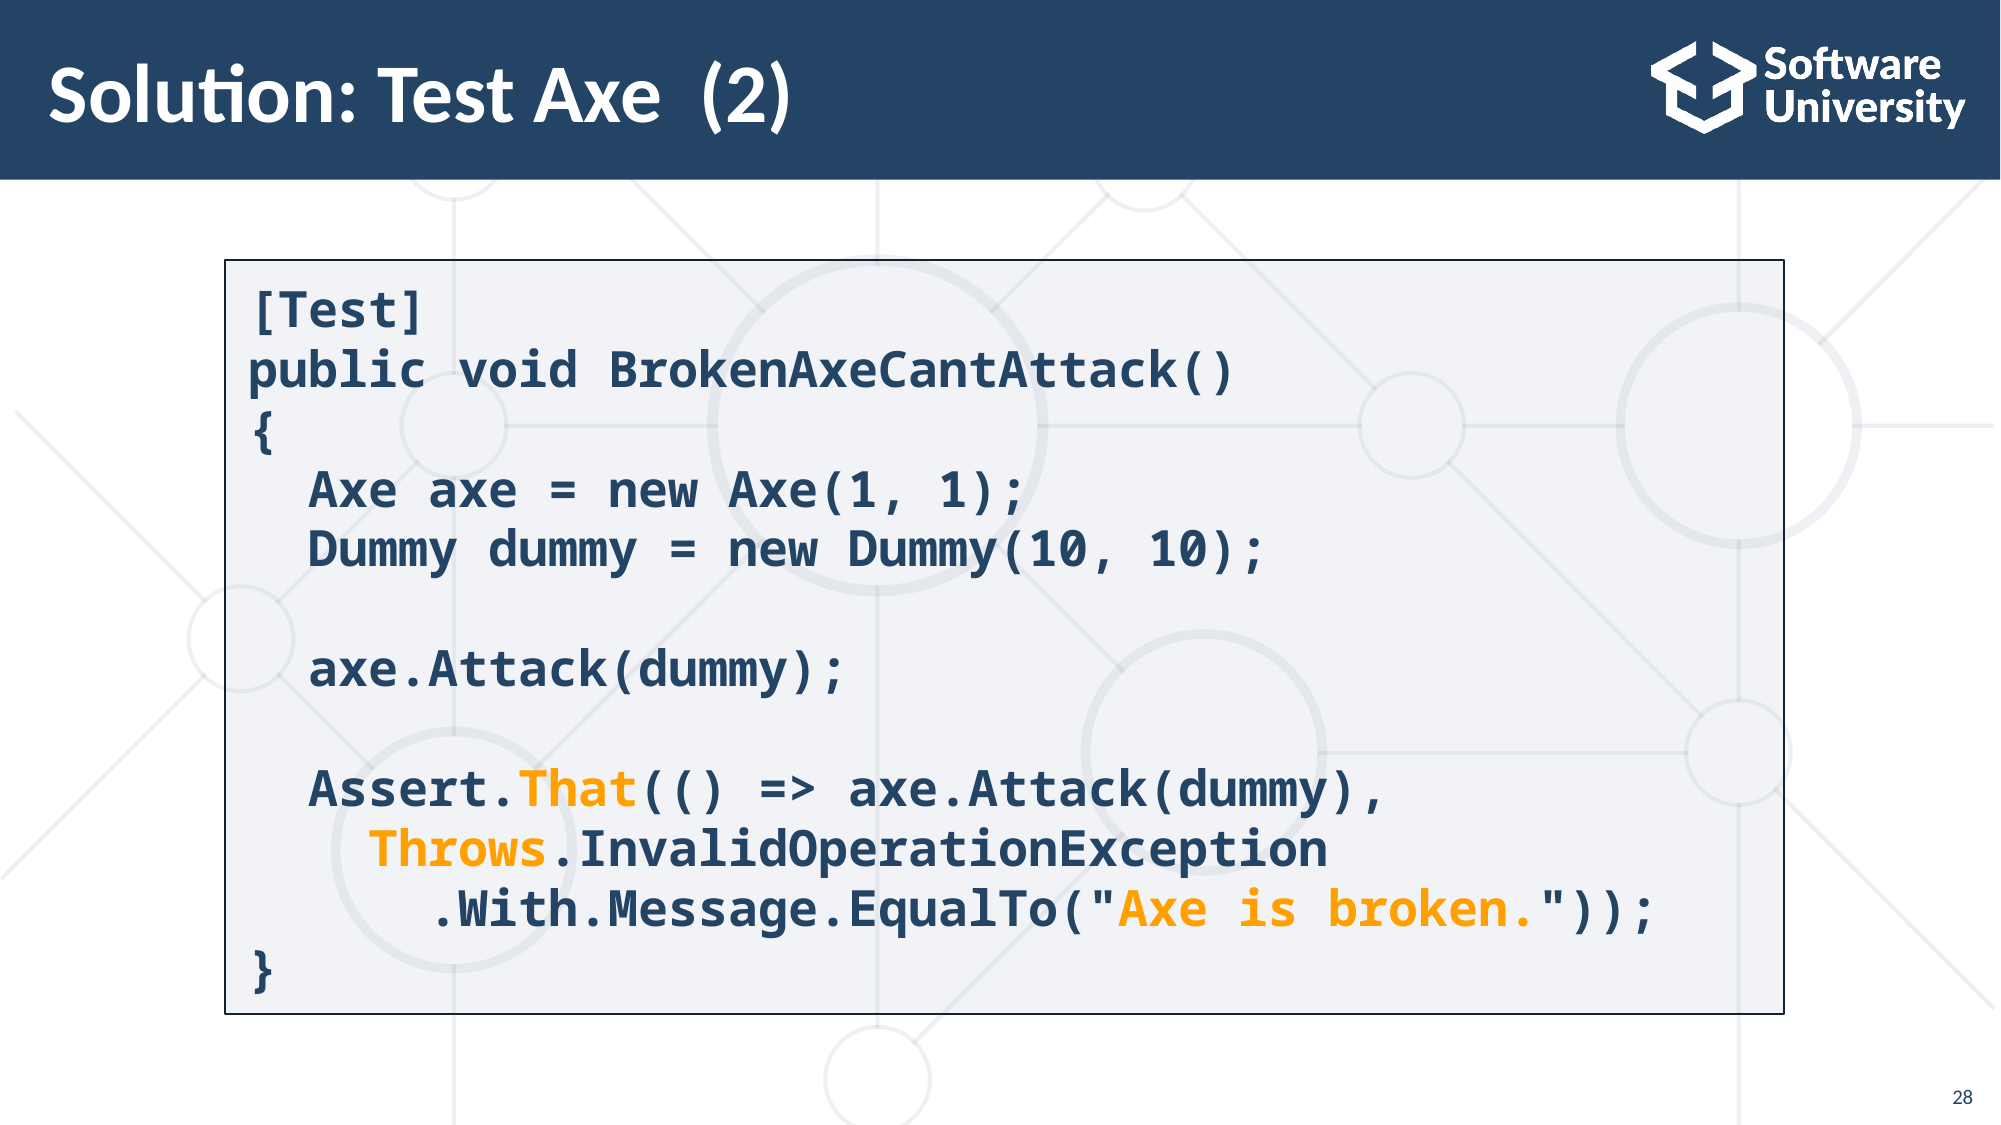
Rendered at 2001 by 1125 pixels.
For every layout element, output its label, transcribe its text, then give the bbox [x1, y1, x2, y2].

picture [1651, 41, 1966, 134]
title Solution: Test Axe (2) [31, 16, 1625, 162]
text_box [Test] public void BrokenAxeCantAttack() { Axe axe = new Axe(1, 1); Dummy dummy = new Dummy(10, 10); axe.Attack(dummy); Assert.That(() => axe.Attack(dummy), Throws.InvalidOperationException .With.Message.EqualTo("Axe is broken.")); } [224, 259, 1785, 1014]
slide_number 28 [1927, 1067, 1989, 1117]
